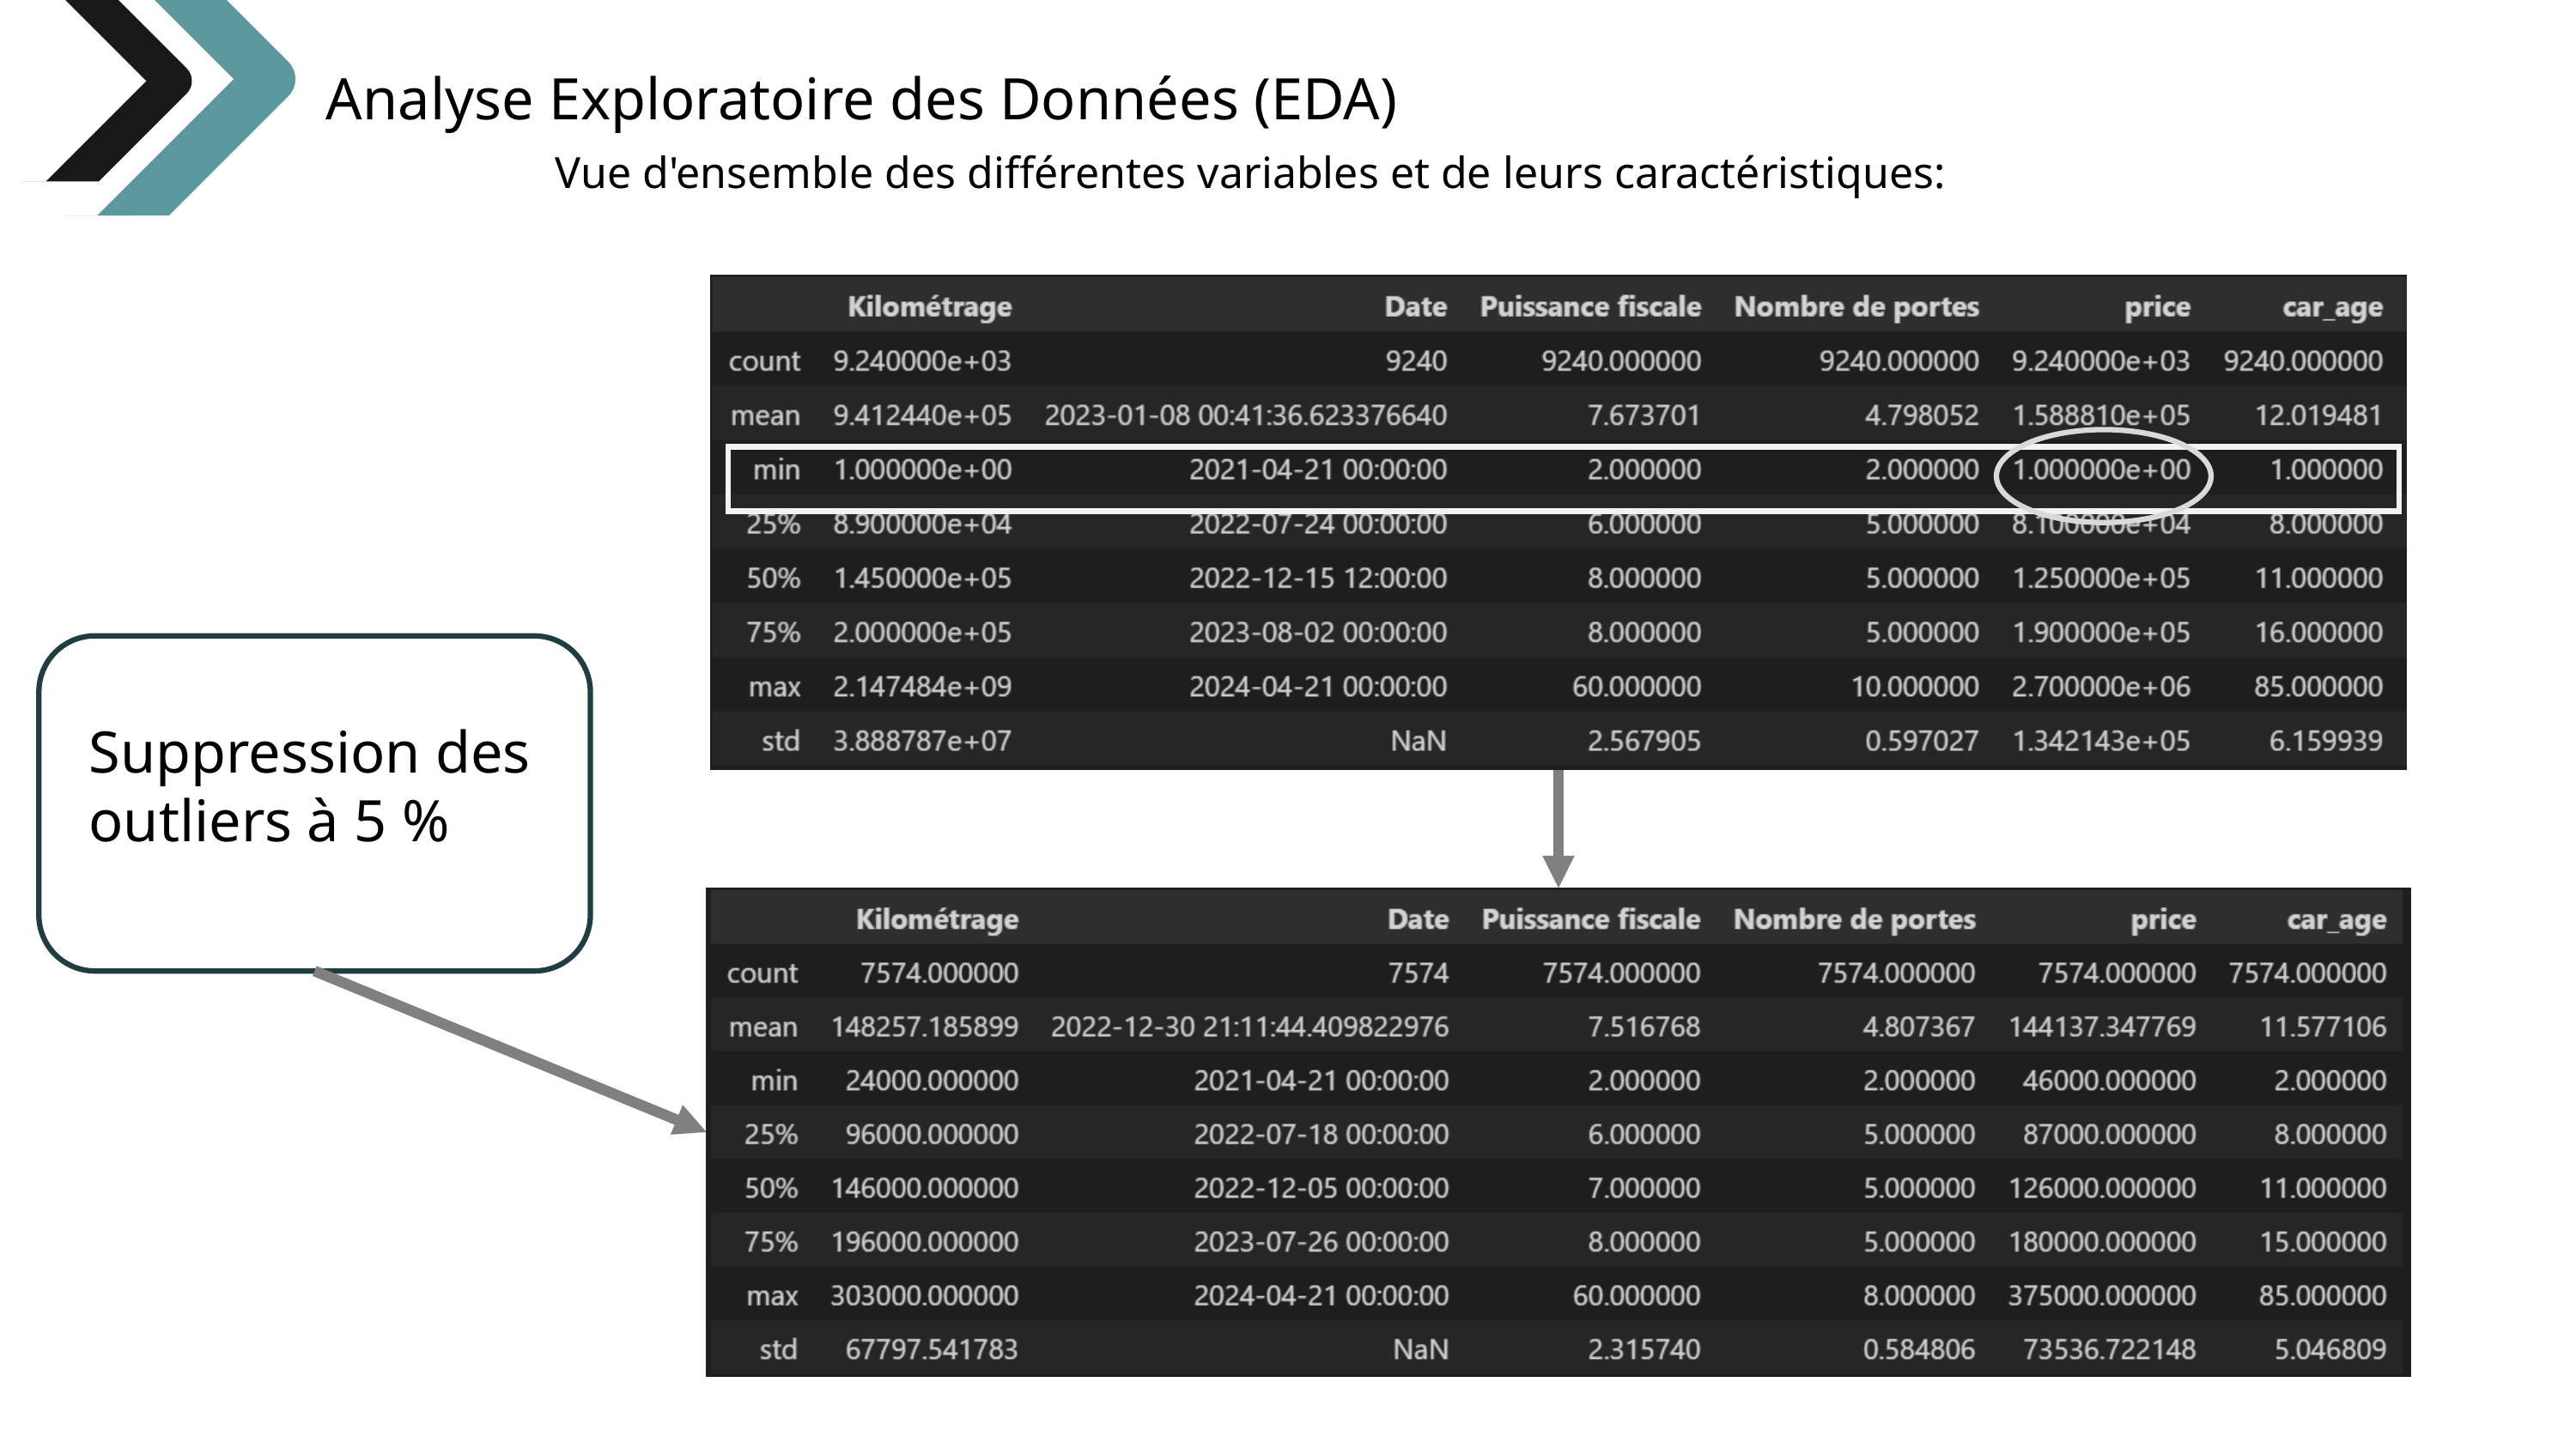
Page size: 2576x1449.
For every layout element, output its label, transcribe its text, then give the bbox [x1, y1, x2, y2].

text_box [66, 0, 297, 217]
text_box [38, 634, 592, 973]
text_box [314, 971, 706, 1132]
text_box [22, 0, 193, 183]
text_box Suppression des outliers à 5 % [76, 709, 569, 859]
picture [706, 888, 2411, 1377]
picture [710, 275, 2407, 771]
text_box Vue d'ensemble des différentes variables et de leurs caractéristiques: [542, 138, 2033, 203]
text_box Analyse Exploratoire des Données (EDA) [313, 56, 1464, 138]
